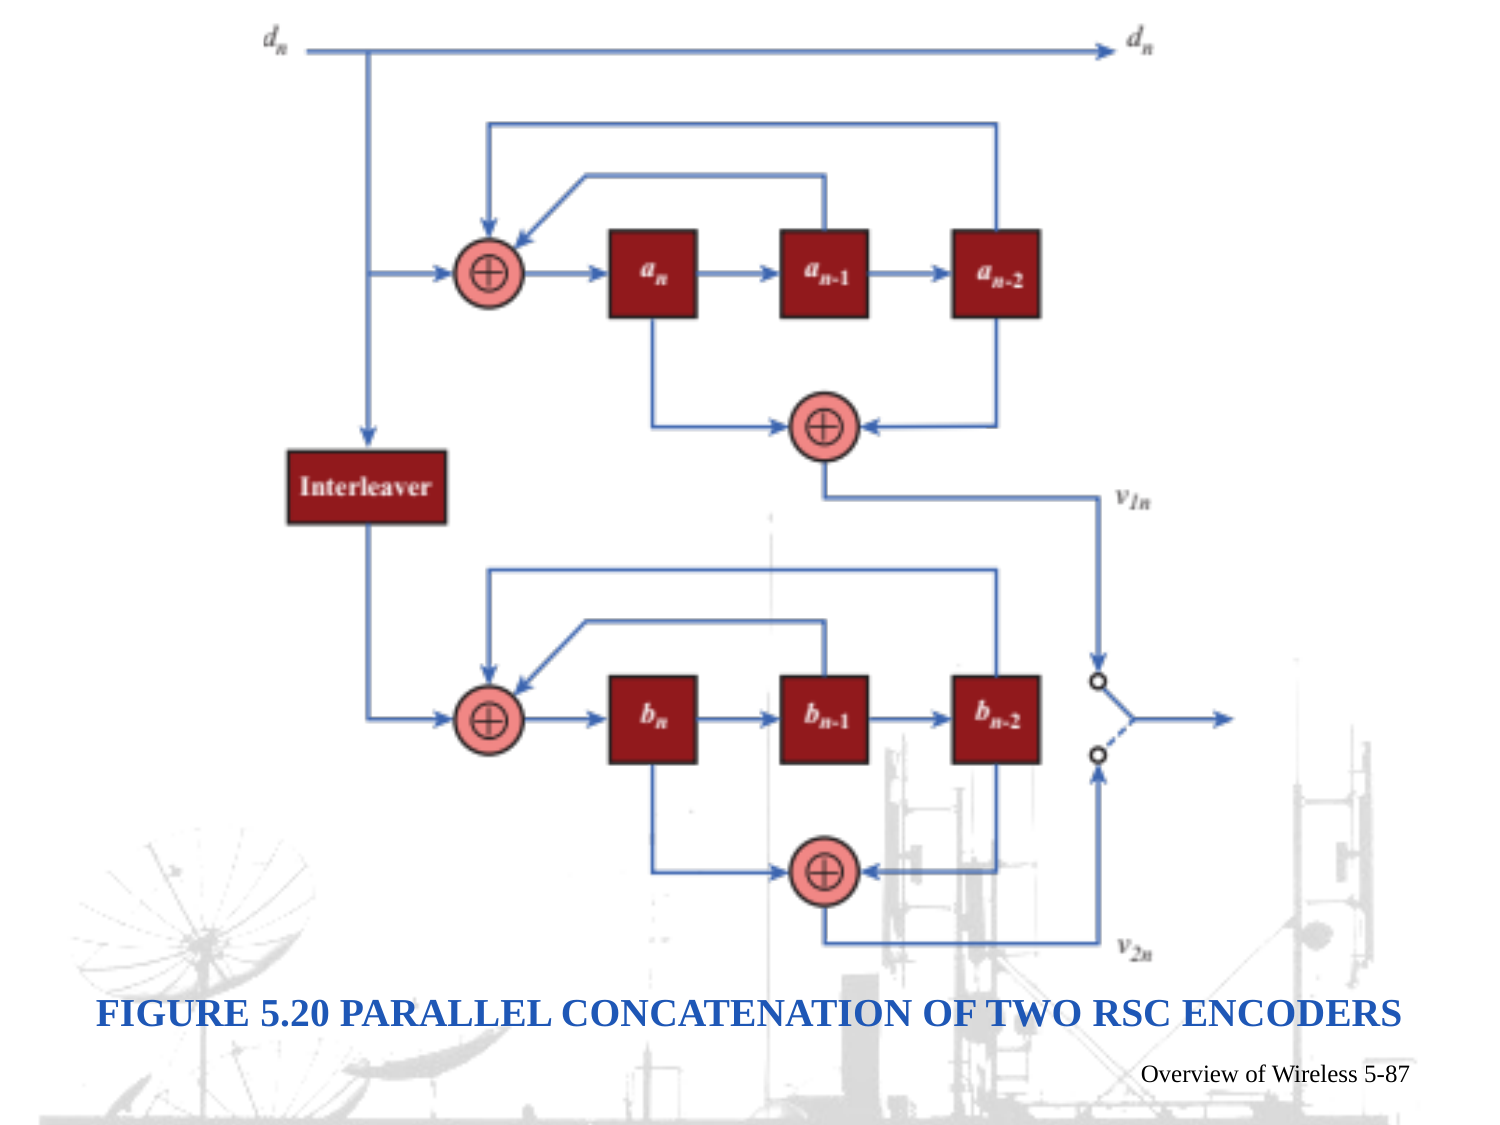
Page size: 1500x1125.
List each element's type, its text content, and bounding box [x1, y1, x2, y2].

picture [35, 22, 1465, 963]
slide_number Overview of Wireless 5-87 [893, 1042, 1425, 1103]
title Figure 5.20 Parallel Concatenation of Two RSC Encoders [75, 977, 1425, 1043]
